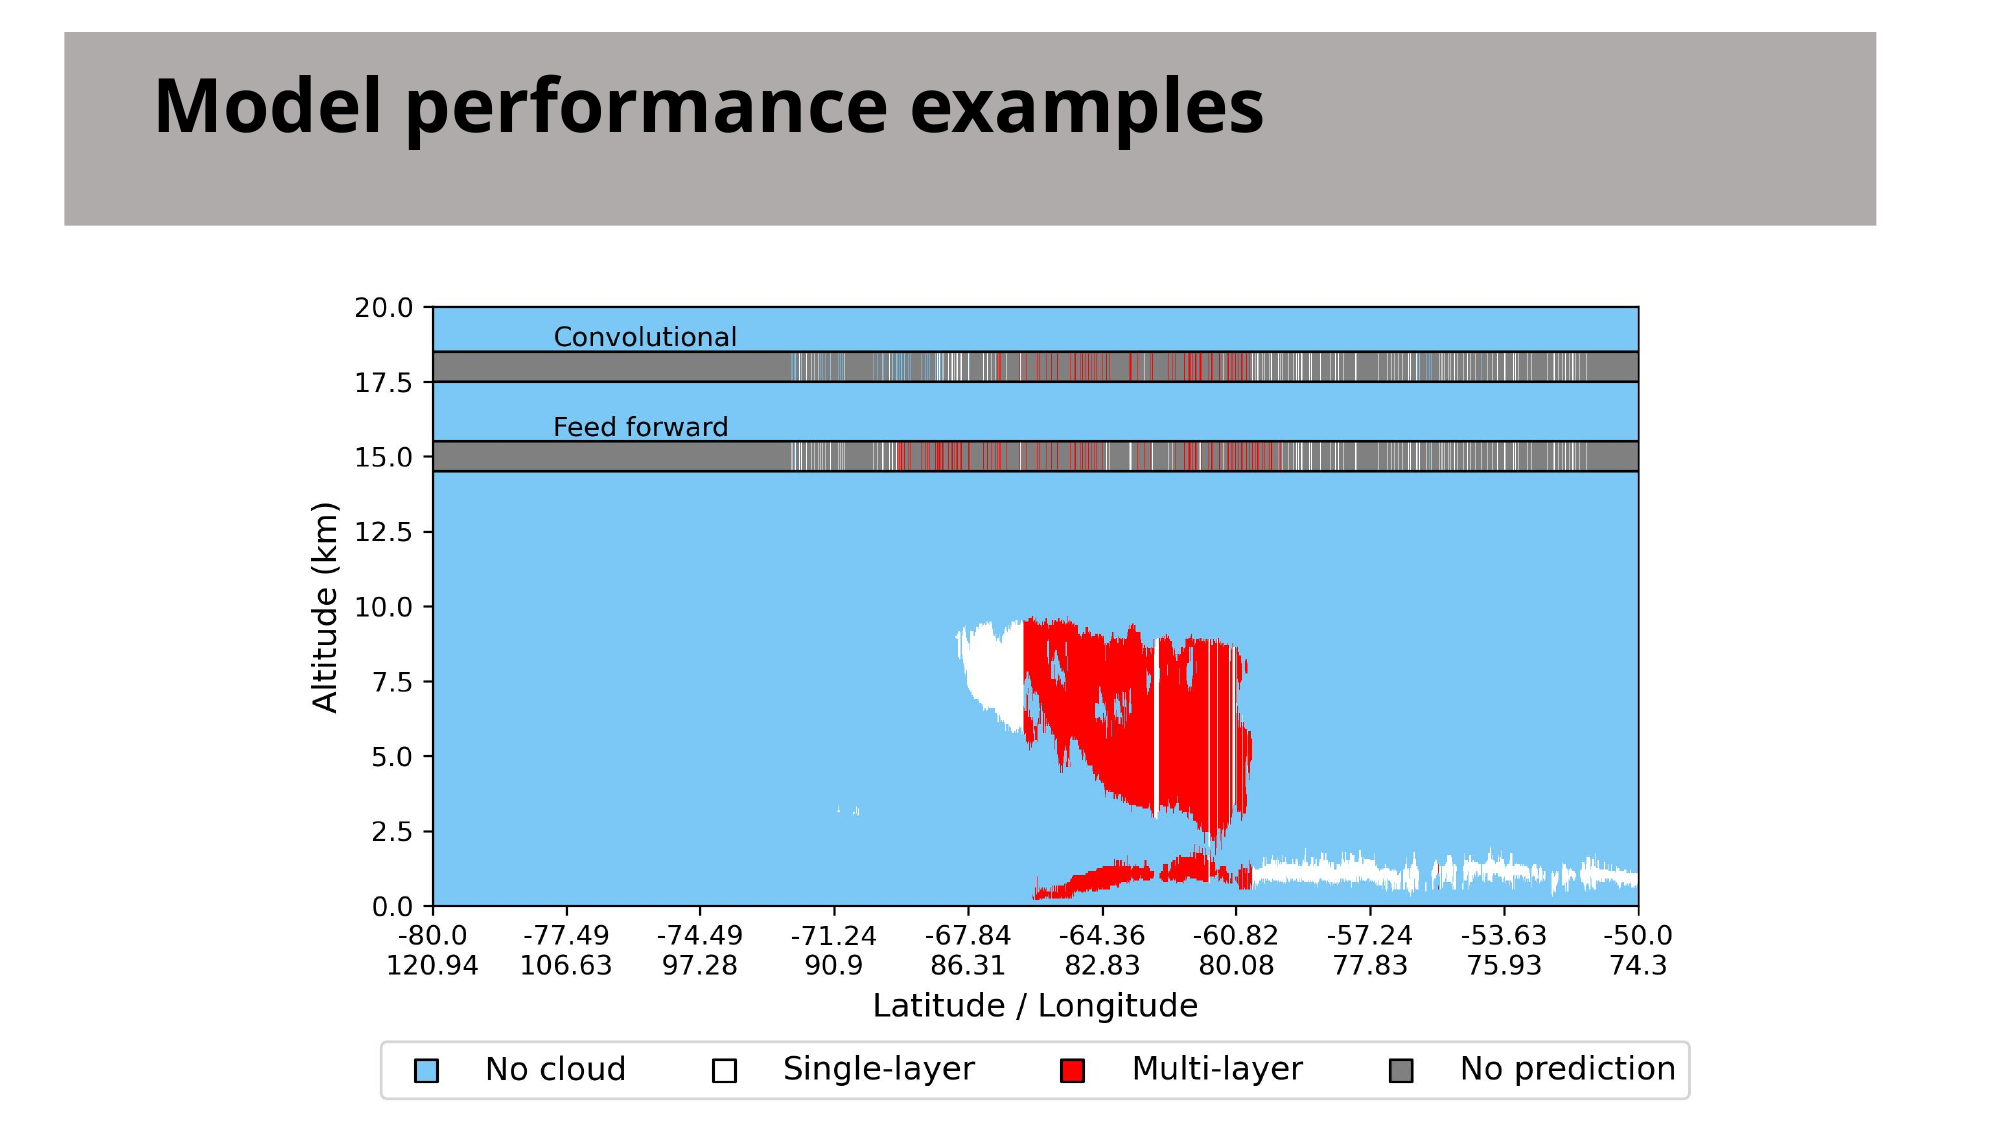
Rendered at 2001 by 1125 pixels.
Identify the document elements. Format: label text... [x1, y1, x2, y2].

picture [292, 277, 1708, 1118]
text_box [63, 31, 1878, 227]
title Model performance examples [137, 59, 1863, 278]
